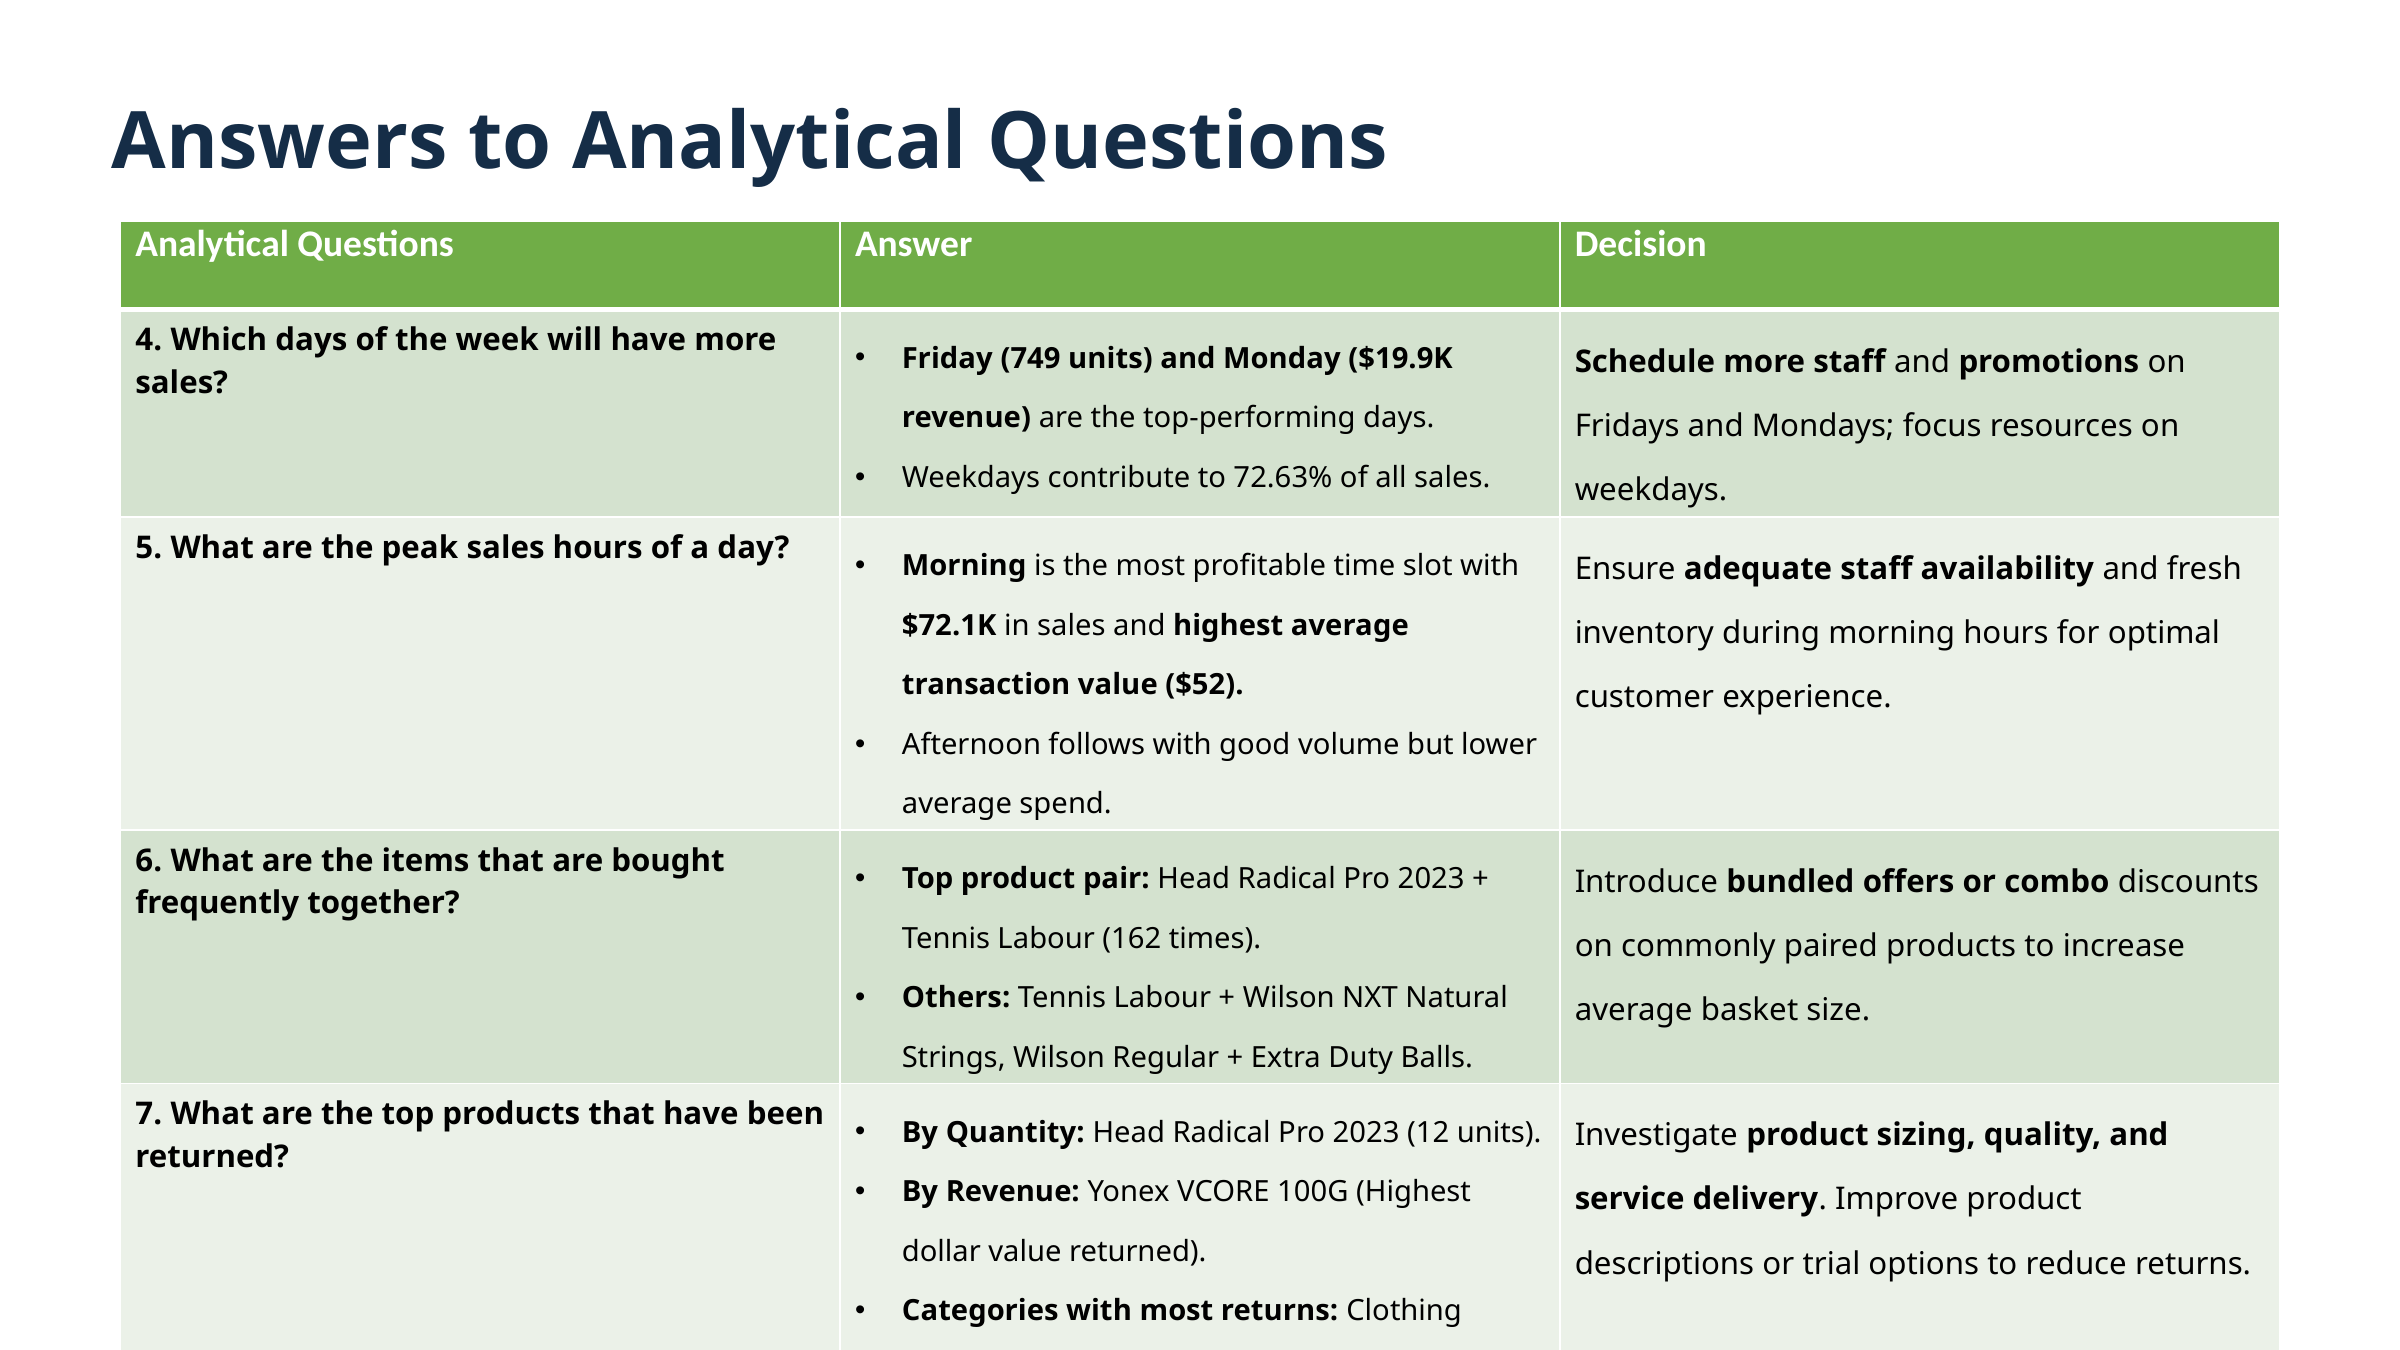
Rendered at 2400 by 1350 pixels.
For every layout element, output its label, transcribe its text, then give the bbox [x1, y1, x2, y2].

table_header Answer [841, 222, 1559, 307]
table_cell 4. Which days of the week will have more sales? [121, 312, 839, 516]
table_cell 6. What are the items that are bought frequently together? [121, 831, 839, 1083]
table_cell Friday (749 units) and Monday ($19.9K revenue) are the top-performing days. Weekdays contribute to 72.63% of all sales. [841, 312, 1559, 516]
table_cell 7. What are the top products that have been returned? [121, 1084, 839, 1350]
table_header Analytical Questions [121, 222, 839, 307]
table_cell Top product pair: Head Radical Pro 2023 + Tennis Labour (162 times). Others: Tennis Labour + Wilson NXT Natural Strings, Wilson Regular + Extra Duty Balls. [841, 831, 1559, 1083]
table_cell Introduce bundled offers or combo discounts on commonly paired products to increase average basket size. [1561, 831, 2279, 1083]
table_cell Morning is the most profitable time slot with $72.1K in sales and highest average transaction value ($52). Afternoon follows with good volume but lower average spend. [841, 518, 1559, 829]
table_cell Ensure adequate staff availability and fresh inventory during morning hours for optimal customer experience. [1561, 518, 2279, 829]
text_box Answers to Analytical Questions [111, 85, 1127, 186]
table_cell Investigate product sizing, quality, and service delivery. Improve product descriptions or trial options to reduce returns. [1561, 1084, 2279, 1350]
table_cell 5. What are the peak sales hours of a day? [121, 518, 839, 829]
table_cell By Quantity: Head Radical Pro 2023 (12 units). By Revenue: Yonex VCORE 100G (Highest dollar value returned). Categories with most returns: Clothing (36.52% by revenue) and String and Services (37.04% by quantity). [841, 1084, 1559, 1350]
text_box [111, 215, 2289, 267]
table_cell Schedule more staff and promotions on Fridays and Mondays; focus resources on weekdays. [1561, 312, 2279, 516]
table_header Decision [1561, 222, 2279, 307]
